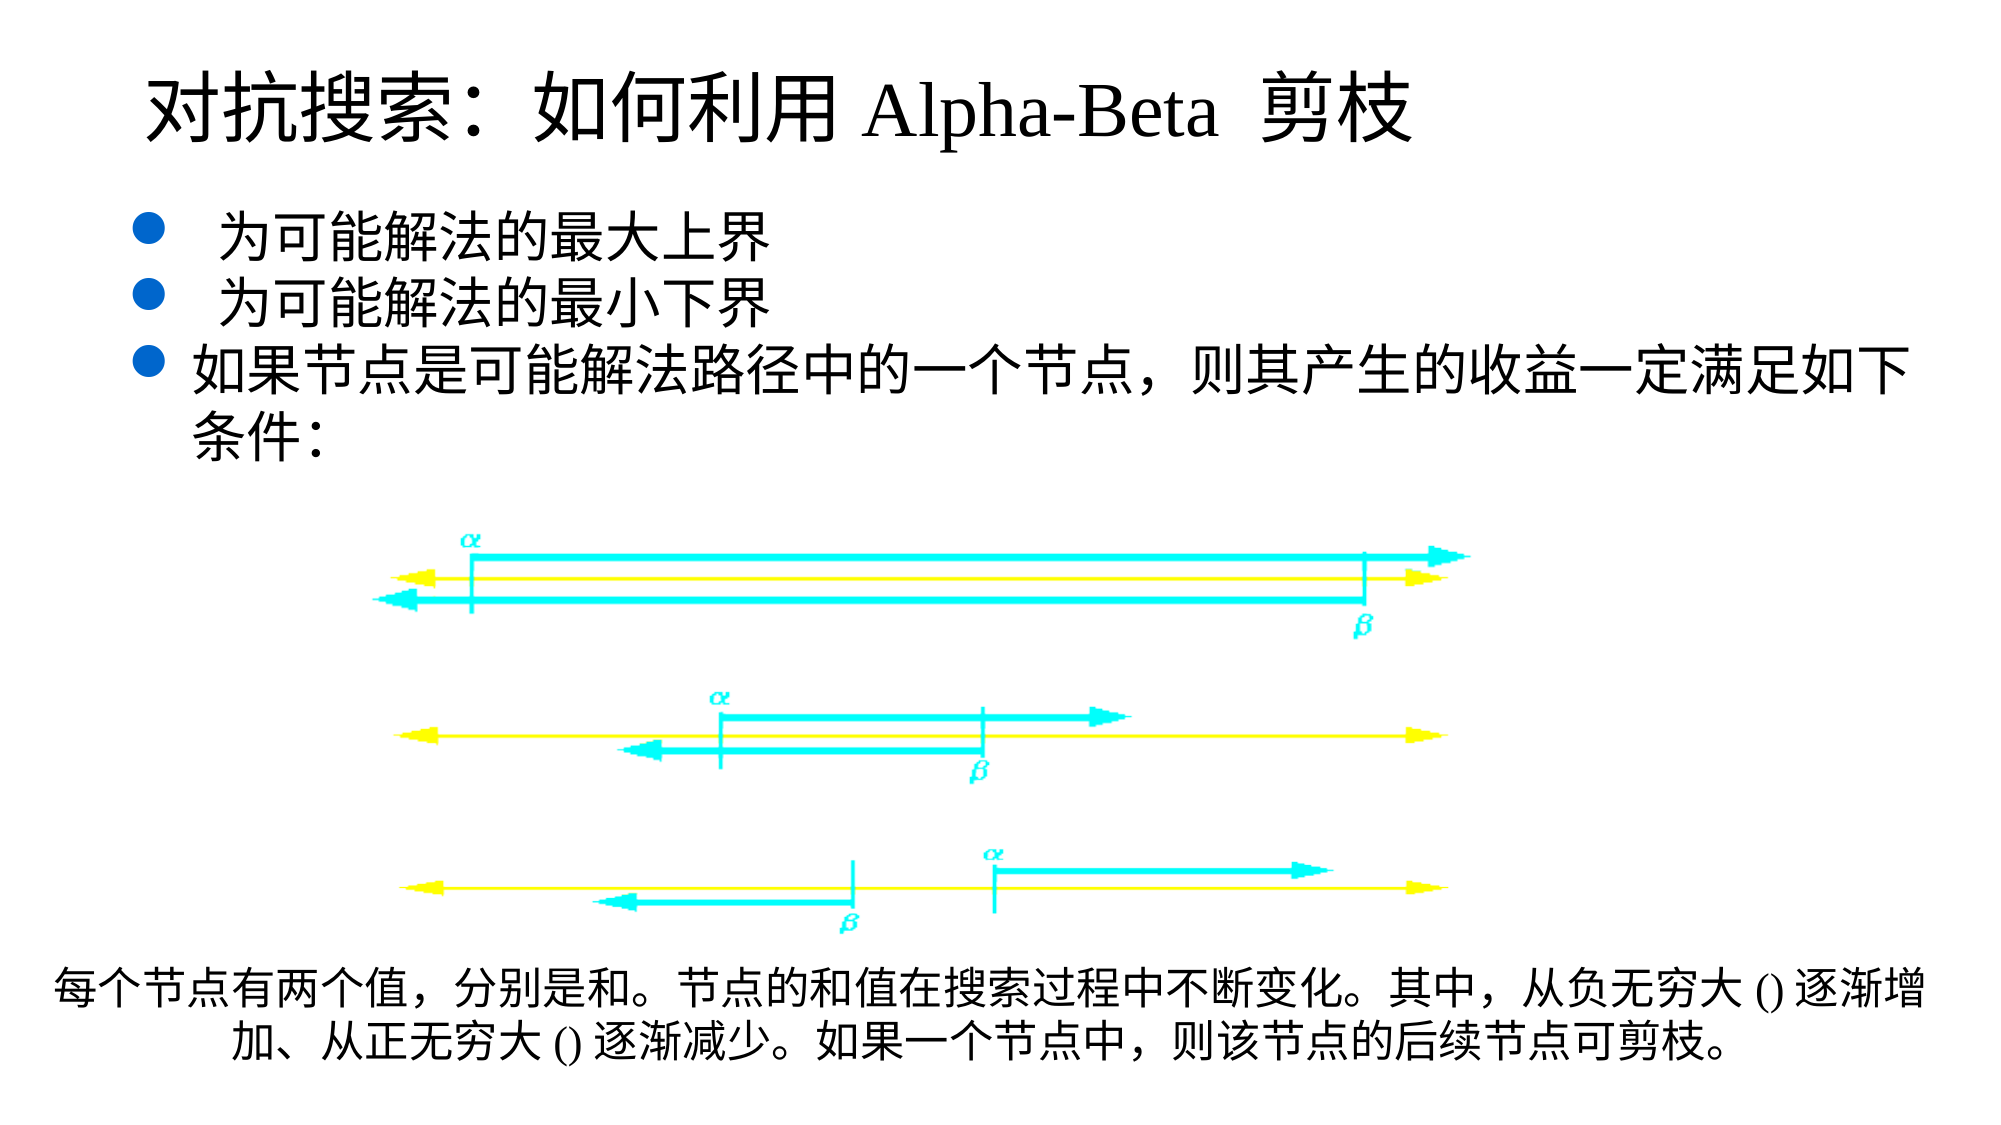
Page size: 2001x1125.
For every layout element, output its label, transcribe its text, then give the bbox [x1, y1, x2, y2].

title 对抗搜索：如何利用Alpha-Beta 剪枝 [128, 57, 1961, 165]
picture [353, 670, 1483, 812]
picture [350, 509, 1483, 659]
picture [359, 832, 1483, 953]
